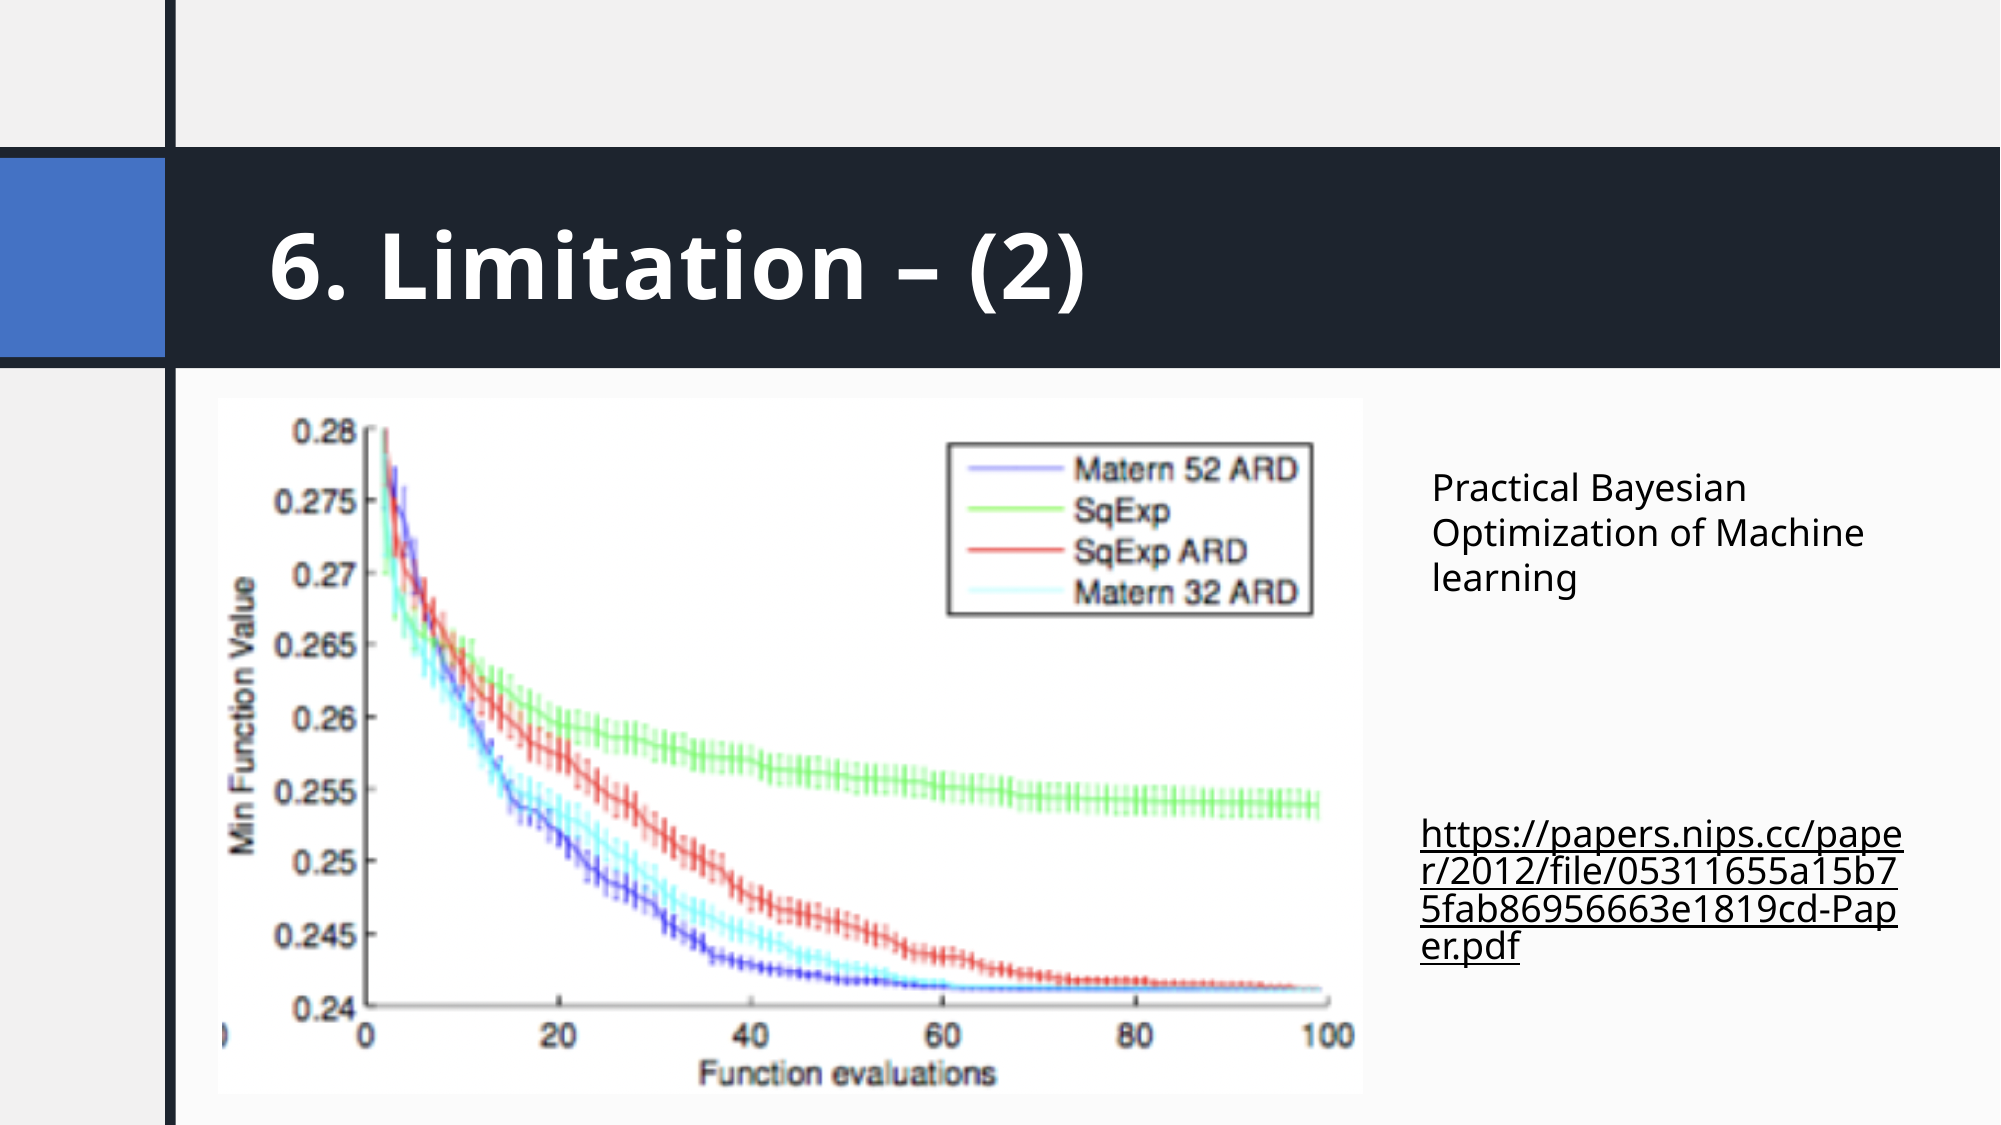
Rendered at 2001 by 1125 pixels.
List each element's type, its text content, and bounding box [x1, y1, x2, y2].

picture [218, 398, 1363, 1095]
text_box [0, 358, 164, 369]
text_box [177, 369, 2000, 1125]
text_box [0, 157, 164, 358]
text_box [177, 0, 2000, 146]
text_box Practical Bayesian Optimization of Machine learning [1416, 456, 1895, 607]
text_box [177, 146, 2000, 369]
title 6. Limitation – (2) [251, 171, 1895, 341]
text_box [0, 146, 164, 157]
text_box [164, 0, 177, 1125]
text_box [0, 369, 164, 1125]
text_box [0, 0, 164, 146]
text_box https://papers.nips.cc/paper/2012/file/05311655a15b75fab86956663e1819cd-Paper.pdf [1405, 802, 1933, 913]
